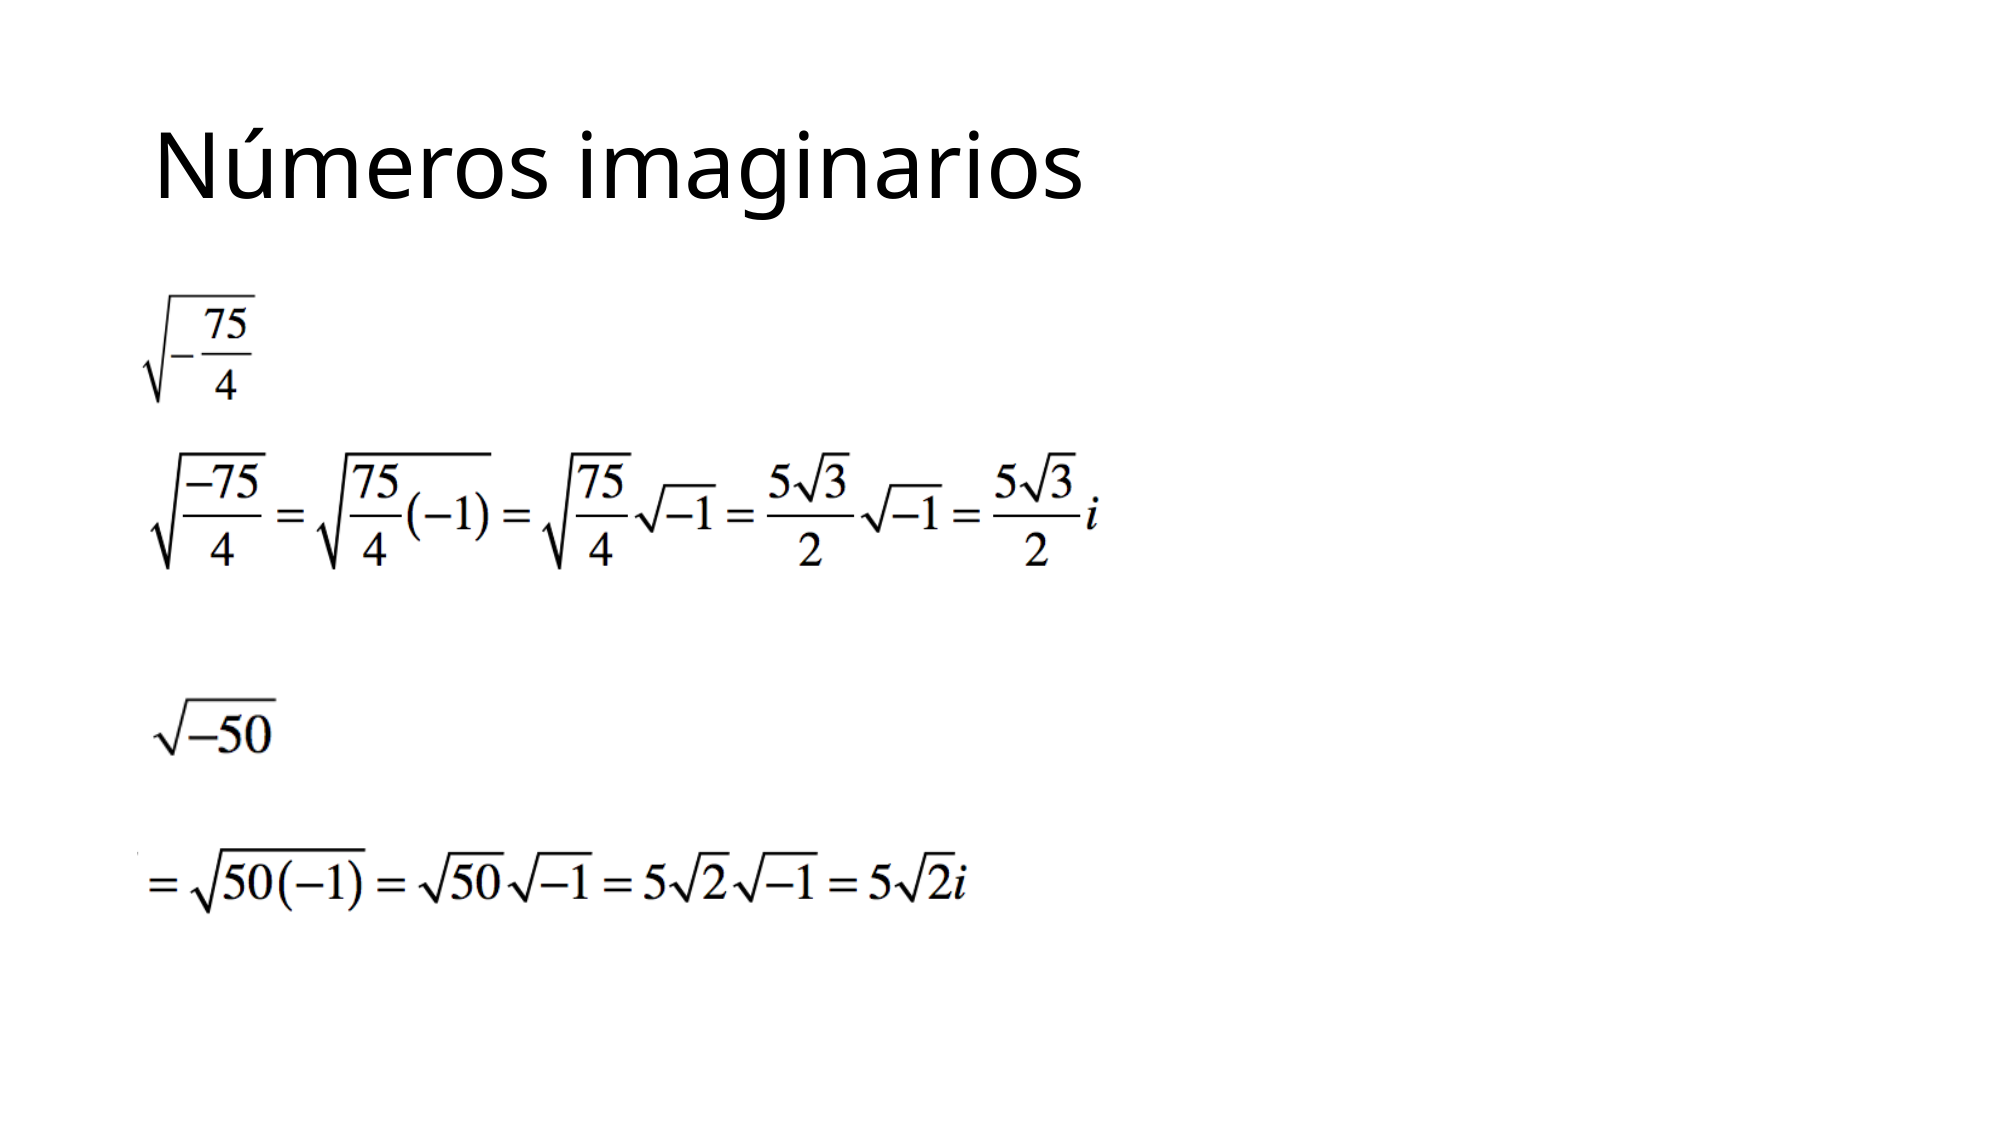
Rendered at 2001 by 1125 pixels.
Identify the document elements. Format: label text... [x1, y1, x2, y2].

picture [137, 837, 983, 923]
picture [137, 438, 1119, 589]
title Números imaginarios [137, 59, 1863, 278]
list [137, 277, 289, 438]
picture [137, 682, 307, 780]
